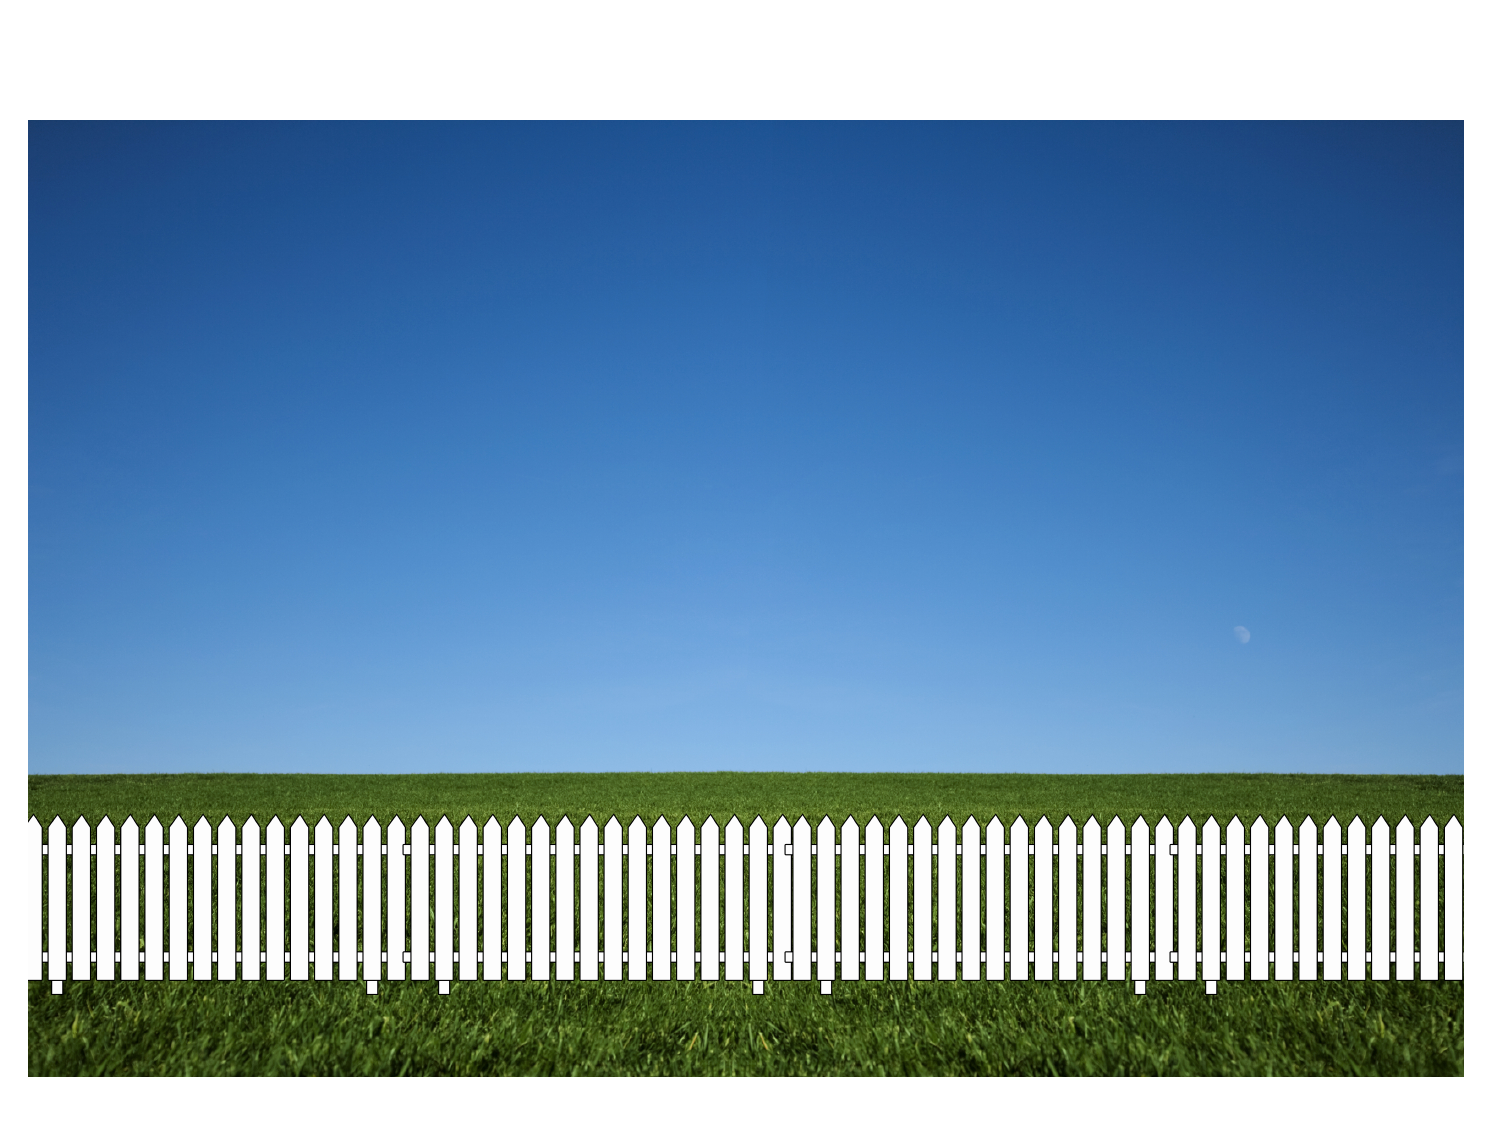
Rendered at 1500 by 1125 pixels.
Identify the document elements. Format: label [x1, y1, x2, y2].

text_box [27, 119, 1464, 1077]
